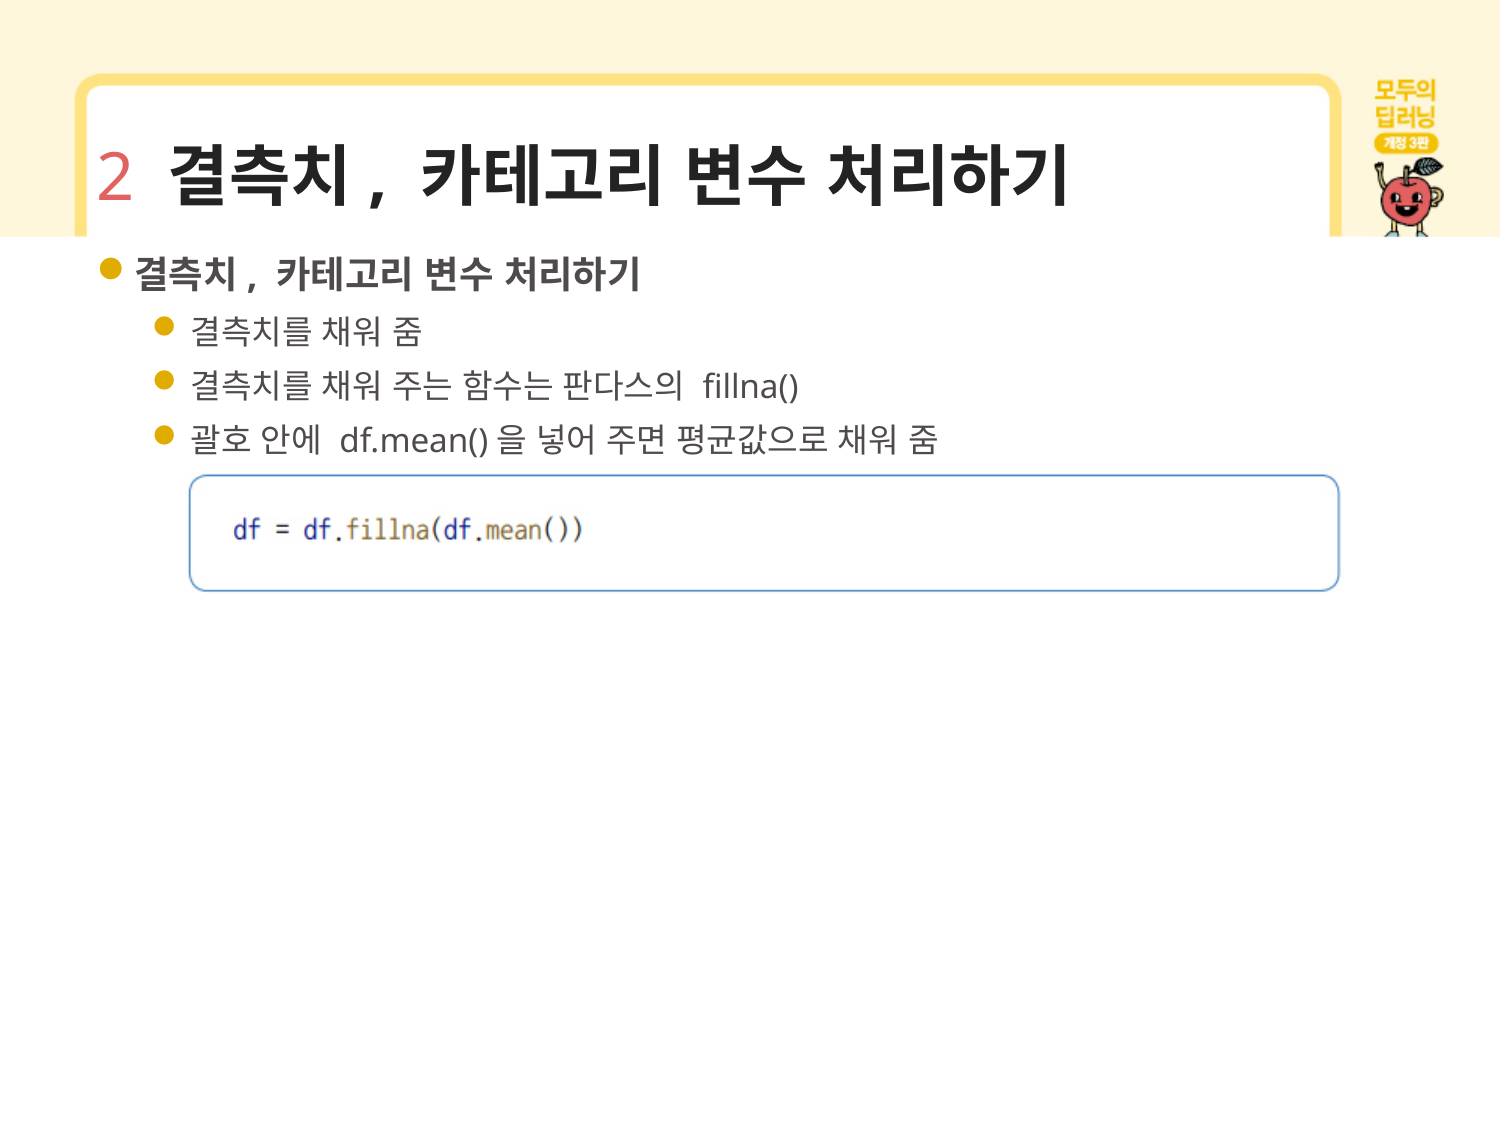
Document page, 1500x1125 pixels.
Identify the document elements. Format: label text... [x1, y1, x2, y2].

picture [0, 0, 1500, 1125]
title 2 결측치, 카테고리 변수 처리하기 [81, 90, 1412, 222]
list 결측치, 카테고리 변수 처리하기 결측치를 채워 줌 결측치를 채워 주는 함수는 판다스의 fillna() 괄호 안에 df.mean()을 넣어 주면 평균값으로 채워 줌 [81, 239, 1412, 1054]
